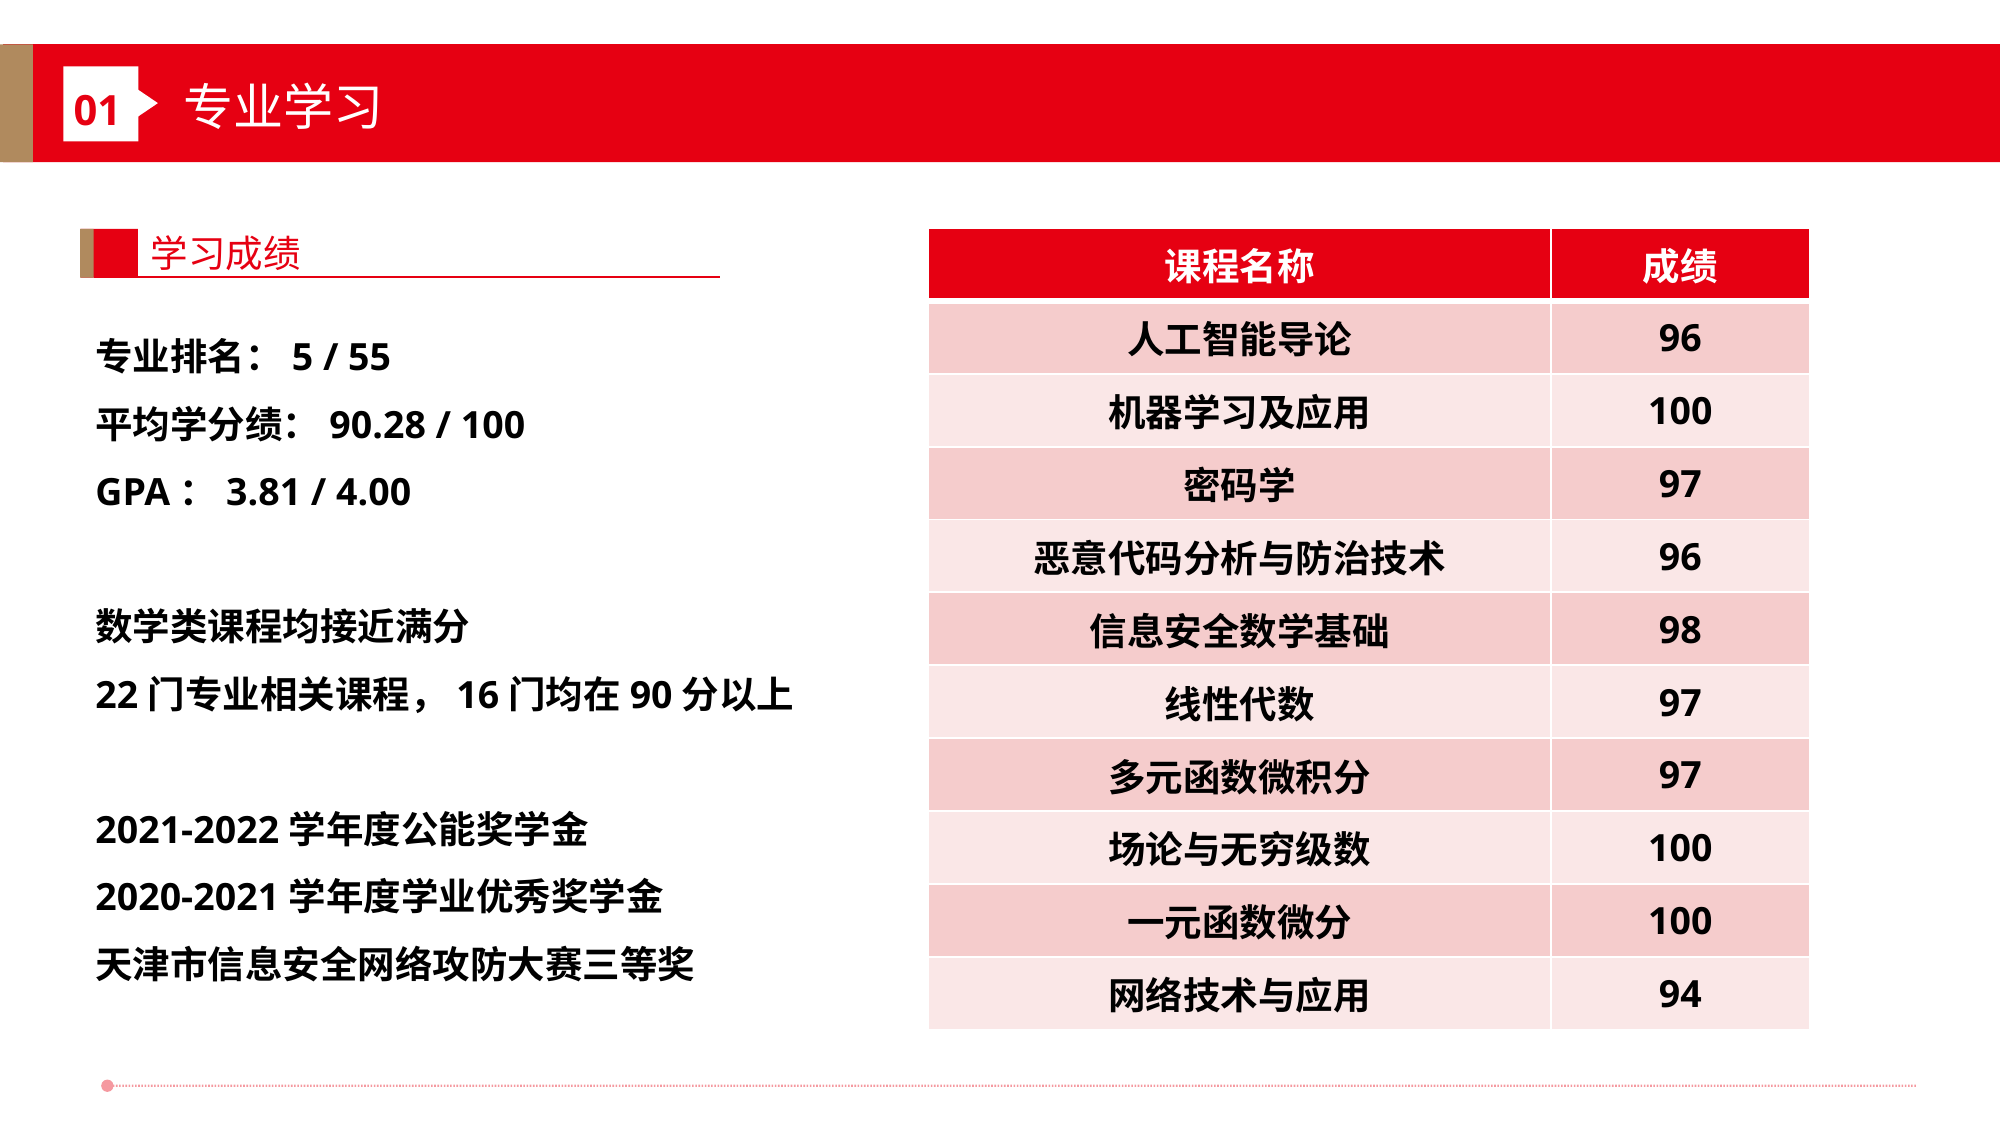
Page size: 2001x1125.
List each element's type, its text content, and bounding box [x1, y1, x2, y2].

text_box [0, 43, 34, 163]
table_cell 100 [1552, 812, 1809, 883]
table_cell 96 [1552, 304, 1809, 373]
table_cell 97 [1552, 448, 1809, 519]
table_cell 场论与无穷级数 [929, 812, 1550, 883]
table_cell 信息安全数学基础 [929, 593, 1550, 664]
table_cell 密码学 [929, 448, 1550, 519]
table_cell 人工智能导论 [929, 304, 1550, 373]
table_cell 97 [1552, 666, 1809, 737]
text_box 专业排名：5 / 55 平均学分绩：90.28 / 100 GPA：3.81 / 4.00 数学类课程均接近满分 22门专业相关课程，16门均在90分以上 2021-2022学年度公能奖学金 2020-2021学年度学业优秀奖学金 天津市信息安全网络攻防大赛三等奖 [80, 303, 883, 994]
table_cell 一元函数微分 [929, 885, 1550, 956]
table_header 成绩 [1552, 229, 1809, 298]
table_cell 恶意代码分析与防治技术 [929, 520, 1550, 591]
table_cell 100 [1552, 885, 1809, 956]
table_cell 100 [1552, 375, 1809, 446]
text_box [80, 223, 721, 284]
table_cell 96 [1552, 520, 1809, 591]
table_cell 94 [1552, 958, 1809, 1029]
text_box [91, 1046, 1917, 1093]
table_cell 多元函数微积分 [929, 739, 1550, 810]
text_box [34, 43, 2000, 163]
text_box 专业学习 [168, 67, 1229, 143]
table_cell 98 [1552, 593, 1809, 664]
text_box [63, 66, 158, 142]
table_cell 网络技术与应用 [929, 958, 1550, 1029]
table_cell 97 [1552, 739, 1809, 810]
table_cell 机器学习及应用 [929, 375, 1550, 446]
table_header 课程名称 [929, 229, 1550, 298]
table_cell 线性代数 [929, 666, 1550, 737]
text_box 01 [58, 76, 63, 142]
